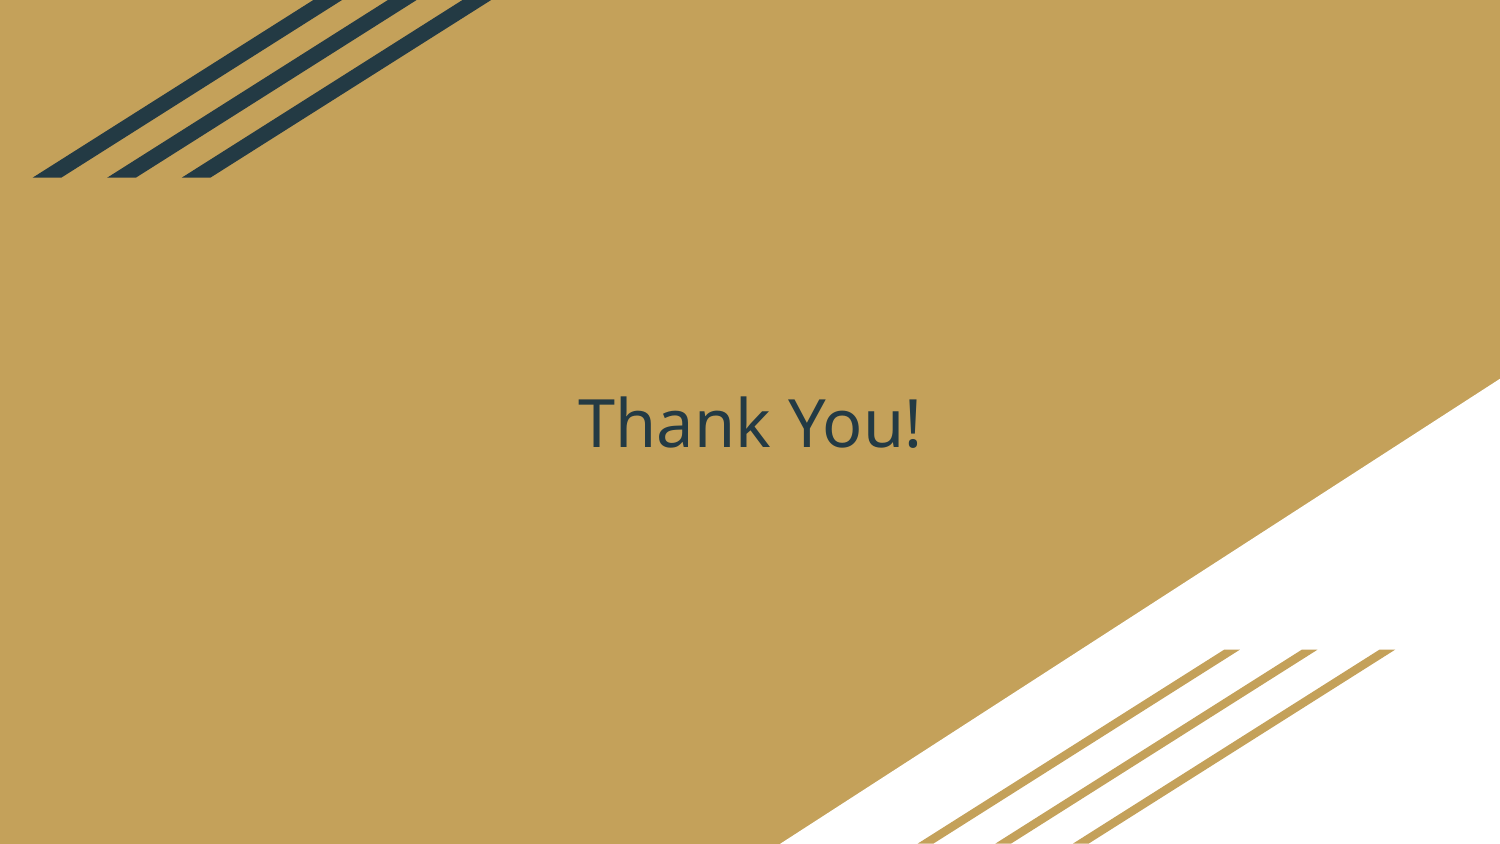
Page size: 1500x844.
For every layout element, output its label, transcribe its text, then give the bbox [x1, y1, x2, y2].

title Thank You! [309, 286, 1192, 557]
